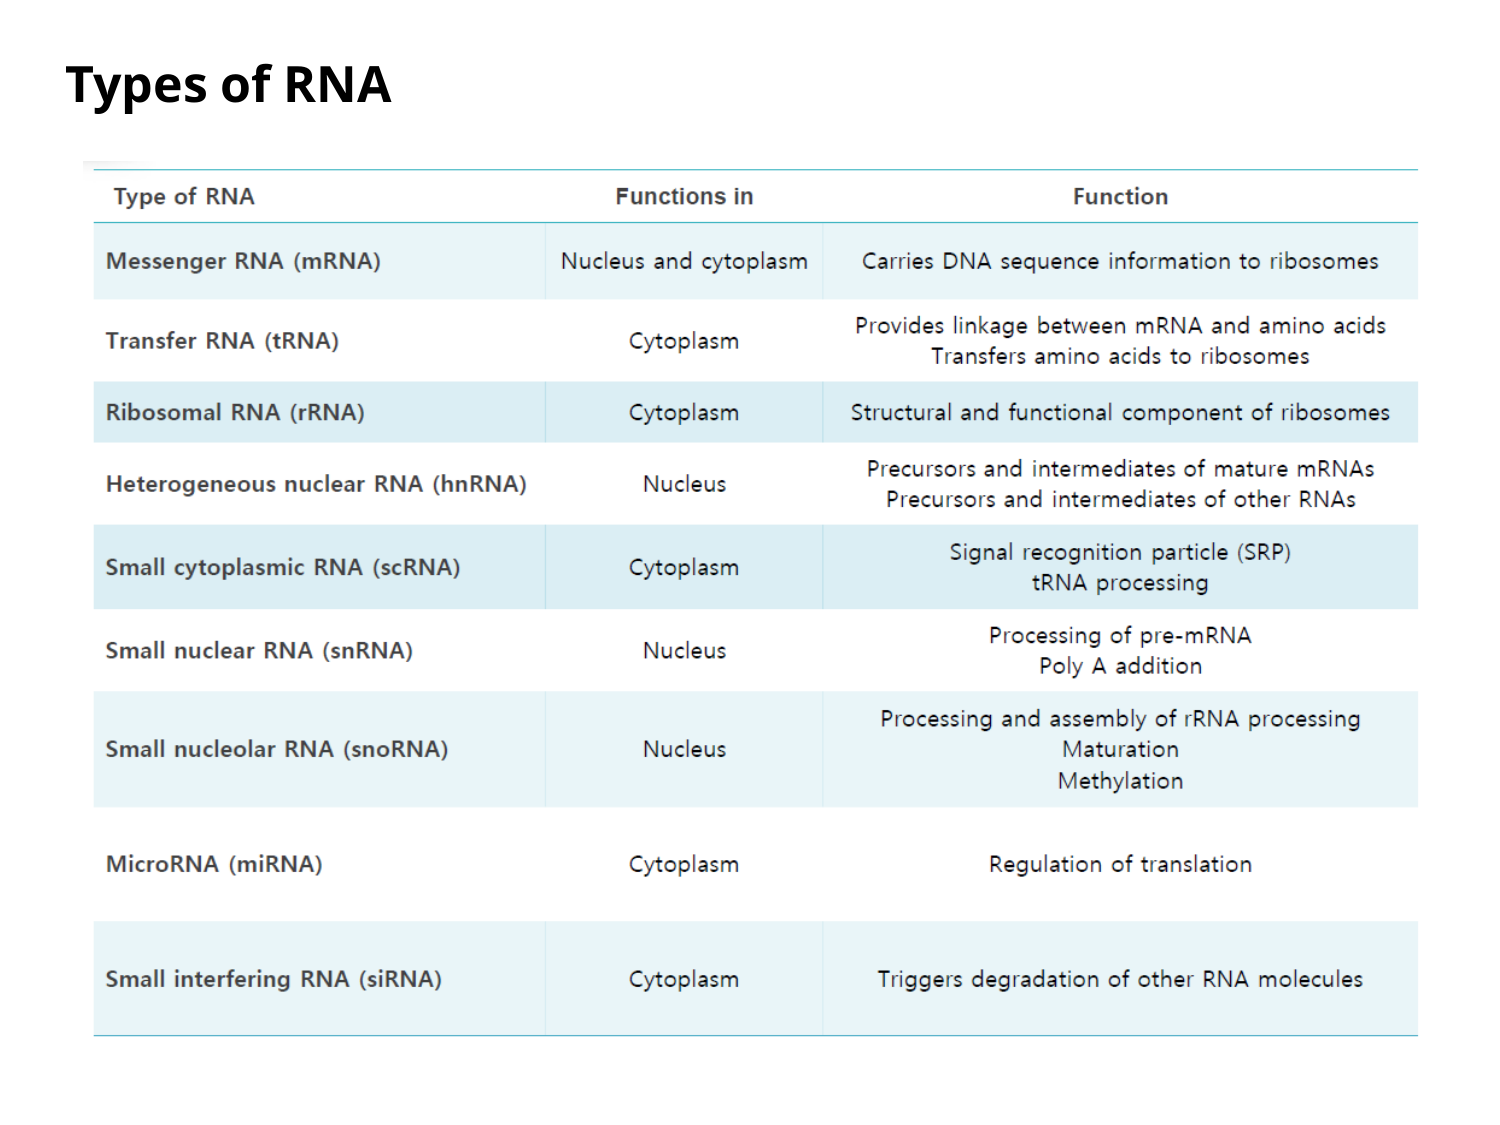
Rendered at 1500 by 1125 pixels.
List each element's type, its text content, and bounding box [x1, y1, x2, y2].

text_box Types of RNA [50, 45, 408, 120]
picture [83, 161, 1428, 1040]
